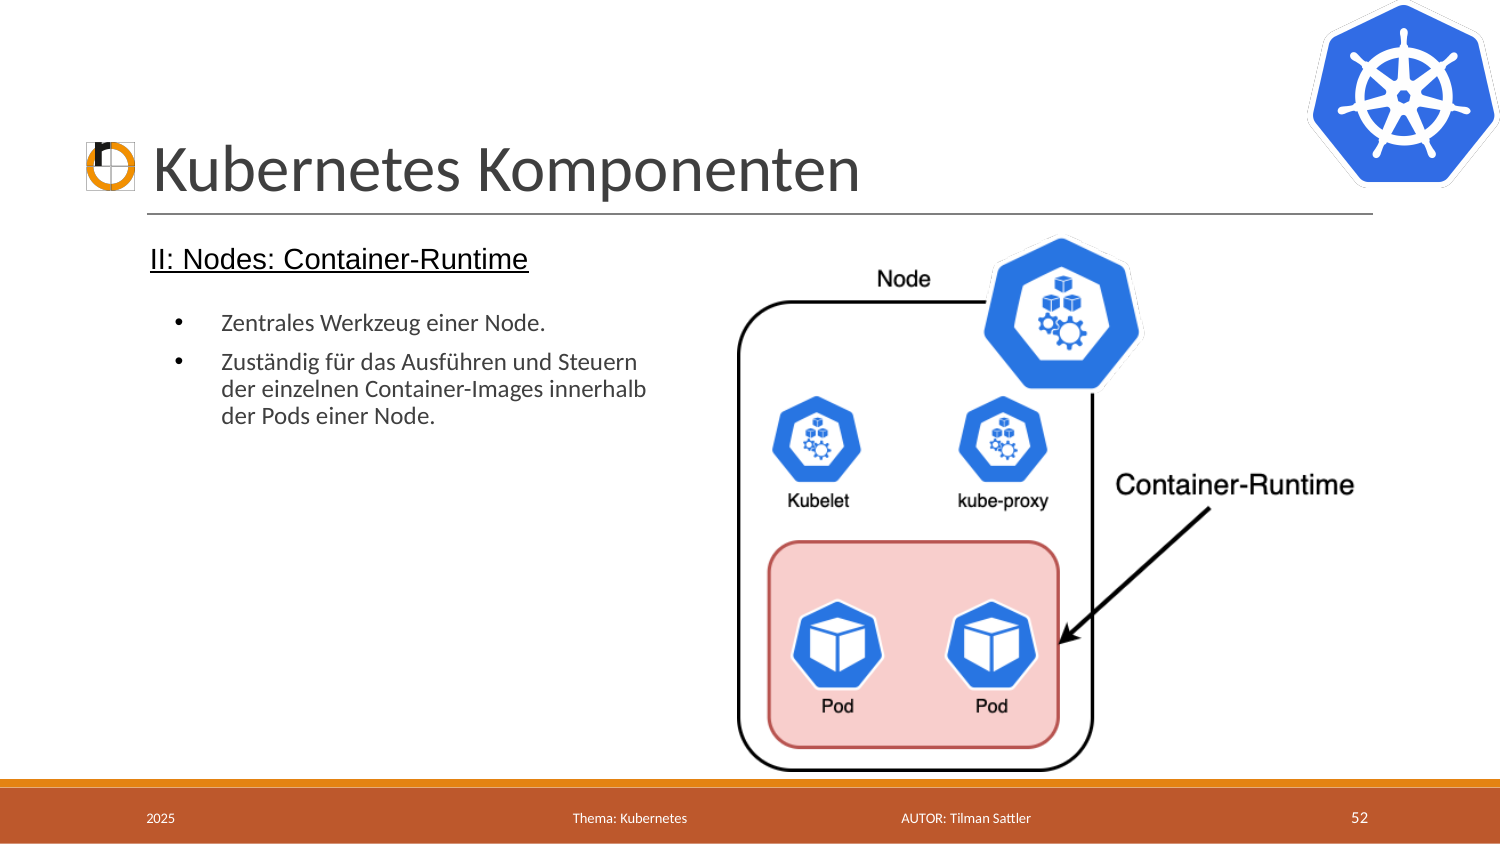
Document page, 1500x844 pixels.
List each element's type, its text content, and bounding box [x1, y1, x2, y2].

slide_number 52 [1218, 794, 1380, 840]
list Zentrales Werkzeug einer Node. Zuständig für das Ausführen und Steuern der einzelnen Container-Images innerhalb der Pods einer Node. [135, 304, 671, 723]
footer Thema: Kubernetes AUTOR: Tilman Sattler [453, 794, 1152, 840]
text_box II: Nodes: Container-Runtime [135, 233, 633, 283]
slide_number 2025 [135, 794, 440, 840]
picture [737, 232, 1367, 772]
picture [83, 141, 136, 191]
picture [1307, 0, 1500, 188]
title Kubernetes Komponenten [141, 32, 1380, 211]
